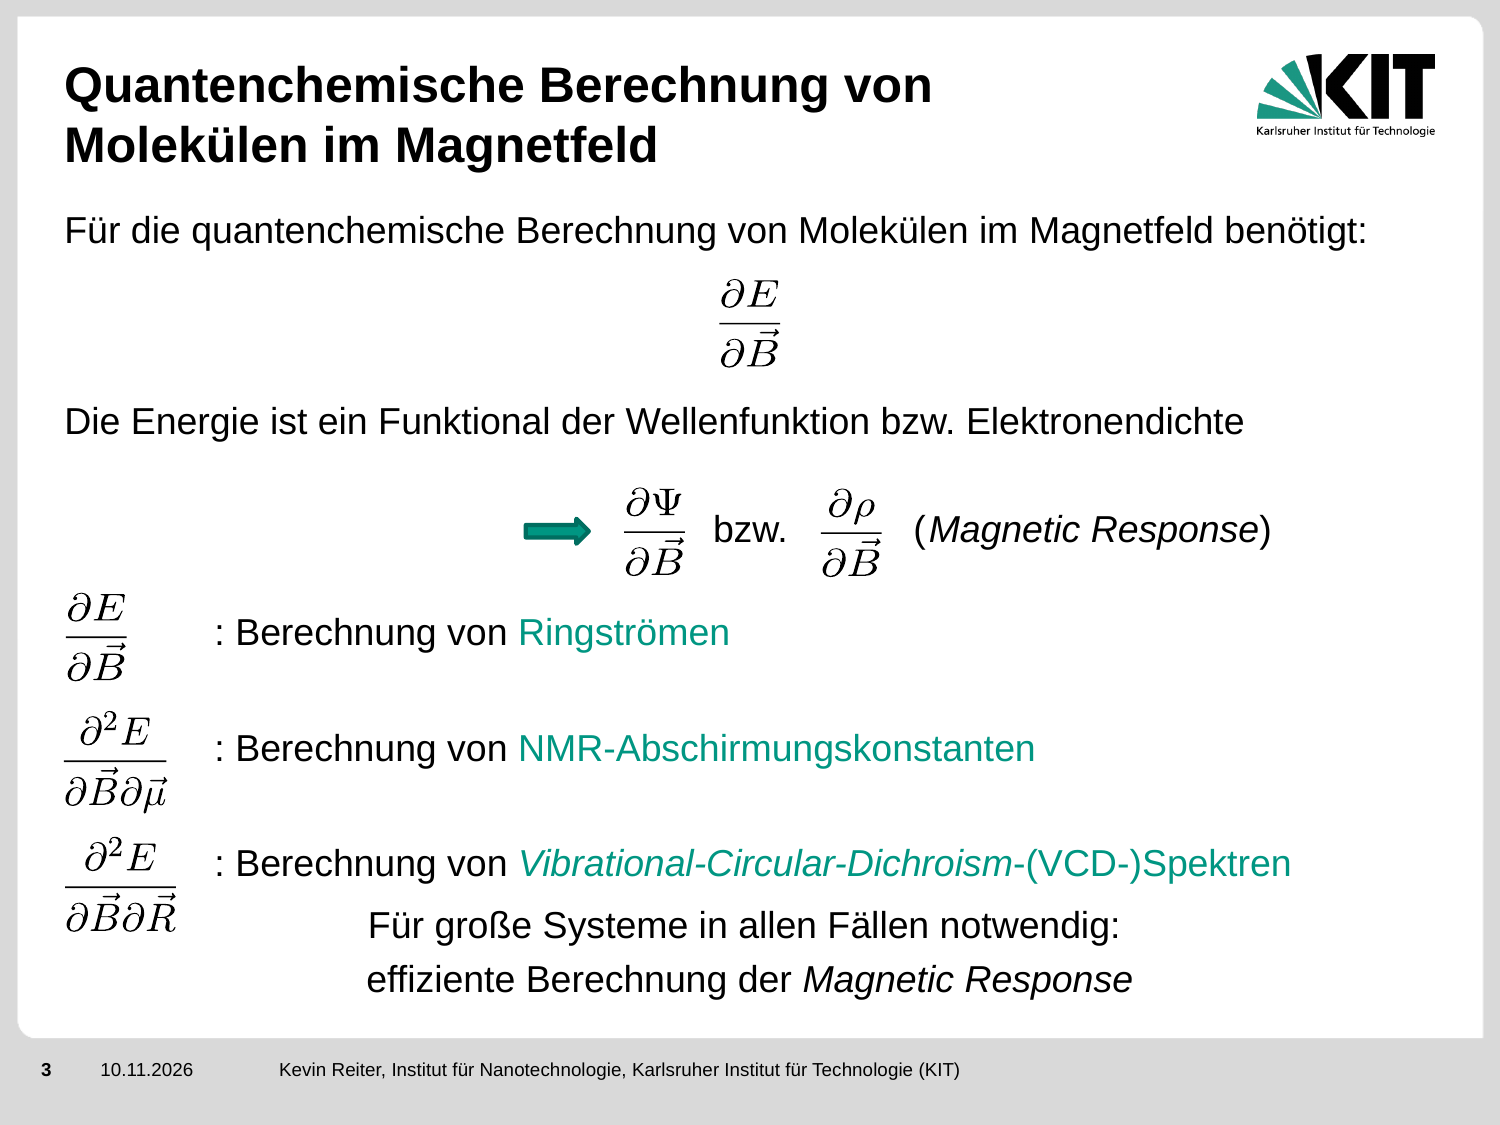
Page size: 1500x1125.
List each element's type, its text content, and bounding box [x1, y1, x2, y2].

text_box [64, 836, 177, 933]
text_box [623, 487, 686, 577]
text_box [820, 488, 882, 578]
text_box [719, 278, 781, 368]
picture [0, 0, 1500, 1125]
title Quantenchemische Berechnung von Molekülen im Magnetfeld [64, 80, 1198, 196]
list Für die quantenchemische Berechnung von Molekülen im Magnetfeld benötigt: Die Energie ist ein Funktional der Wellenfunktion bzw. Elektronendichte bzw. (Magnetic Response) : Berechnung von Ringströmen : Berechnung von NMR-Abschirmungskonstanten : Berechnung von Vibrational-Circular-Dichroism-(VCD-)Spektren Für große Systeme in allen Fällen notwendig: effiziente Berechnung der Magnetic Response [64, 196, 1436, 1000]
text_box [65, 592, 127, 682]
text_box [63, 710, 168, 814]
text_box [523, 516, 591, 546]
footer Kevin Reiter, Institut für Nanotechnologie, Karlsruher Institut für Technologie (KIT) [279, 1057, 976, 1117]
